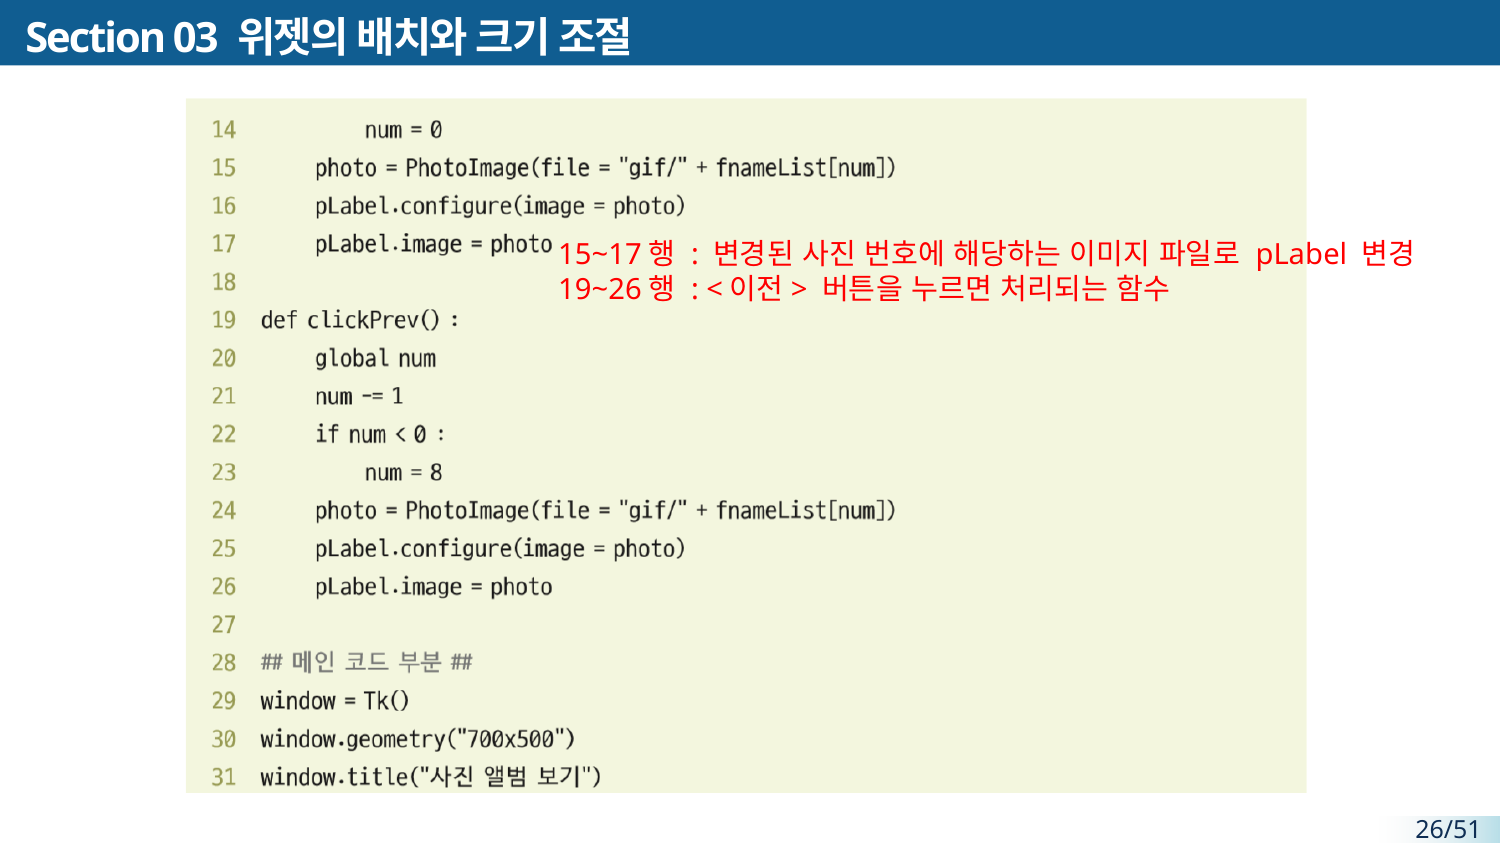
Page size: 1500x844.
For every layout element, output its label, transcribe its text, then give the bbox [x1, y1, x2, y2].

text_box 15~17행 : 변경된 사진 번호에 해당하는 이미지 파일로 pLabel 변경 19~26행 : <이전> 버튼을 누르면 처리되는 함수 [1312, 228, 1467, 313]
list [183, 95, 1308, 793]
title Section 03 위젯의 배치와 크기 조절 [10, 6, 1288, 65]
